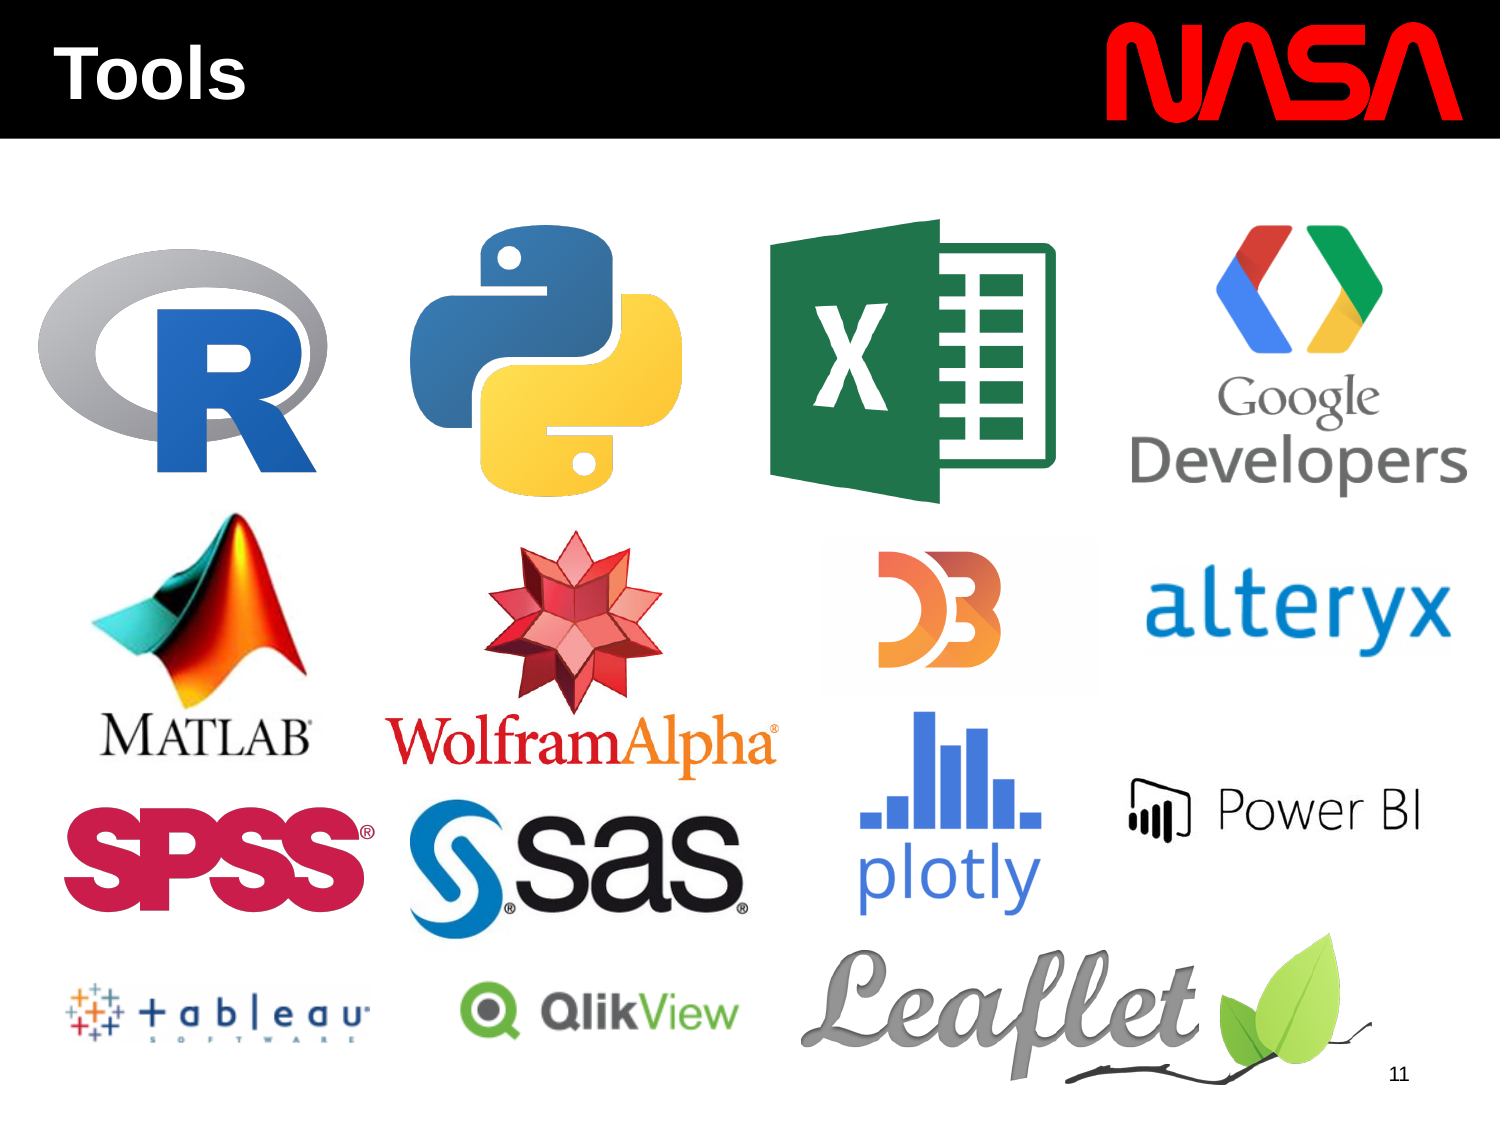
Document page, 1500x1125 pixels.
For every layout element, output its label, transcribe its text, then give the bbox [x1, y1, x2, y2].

picture [1123, 720, 1429, 893]
text_box Tools [38, 16, 1364, 139]
text_box [1280, 7, 1486, 137]
picture [1104, 21, 1468, 123]
picture [1146, 562, 1452, 666]
picture [38, 248, 329, 473]
slide_number 11 [1074, 1042, 1425, 1103]
picture [38, 193, 1500, 1125]
